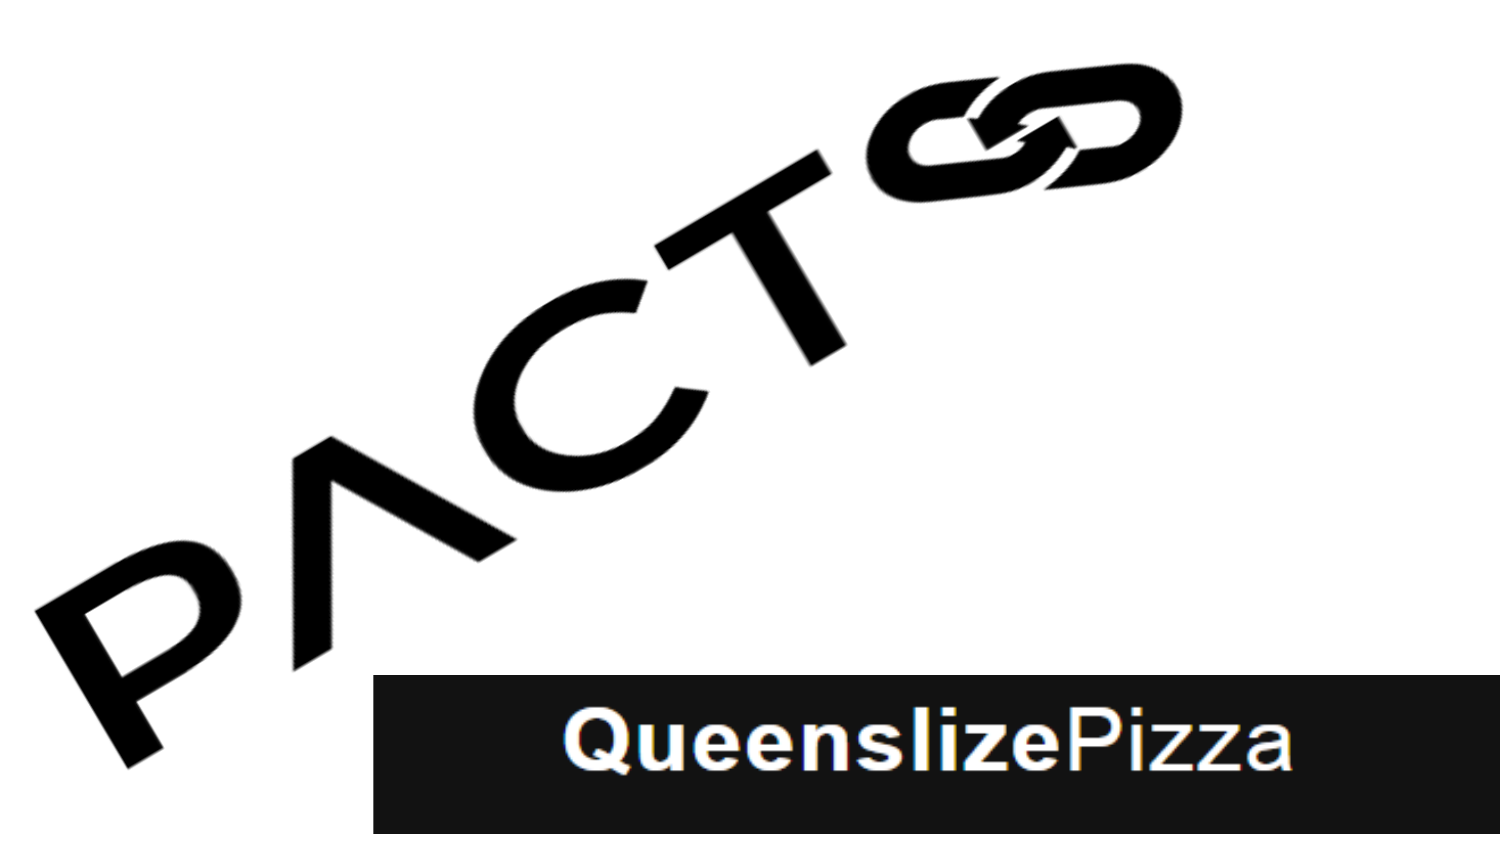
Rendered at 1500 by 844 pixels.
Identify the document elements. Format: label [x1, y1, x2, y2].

list [0, 269, 1277, 476]
picture [373, 669, 1500, 834]
picture [2, 476, 643, 793]
picture [595, 0, 1237, 269]
